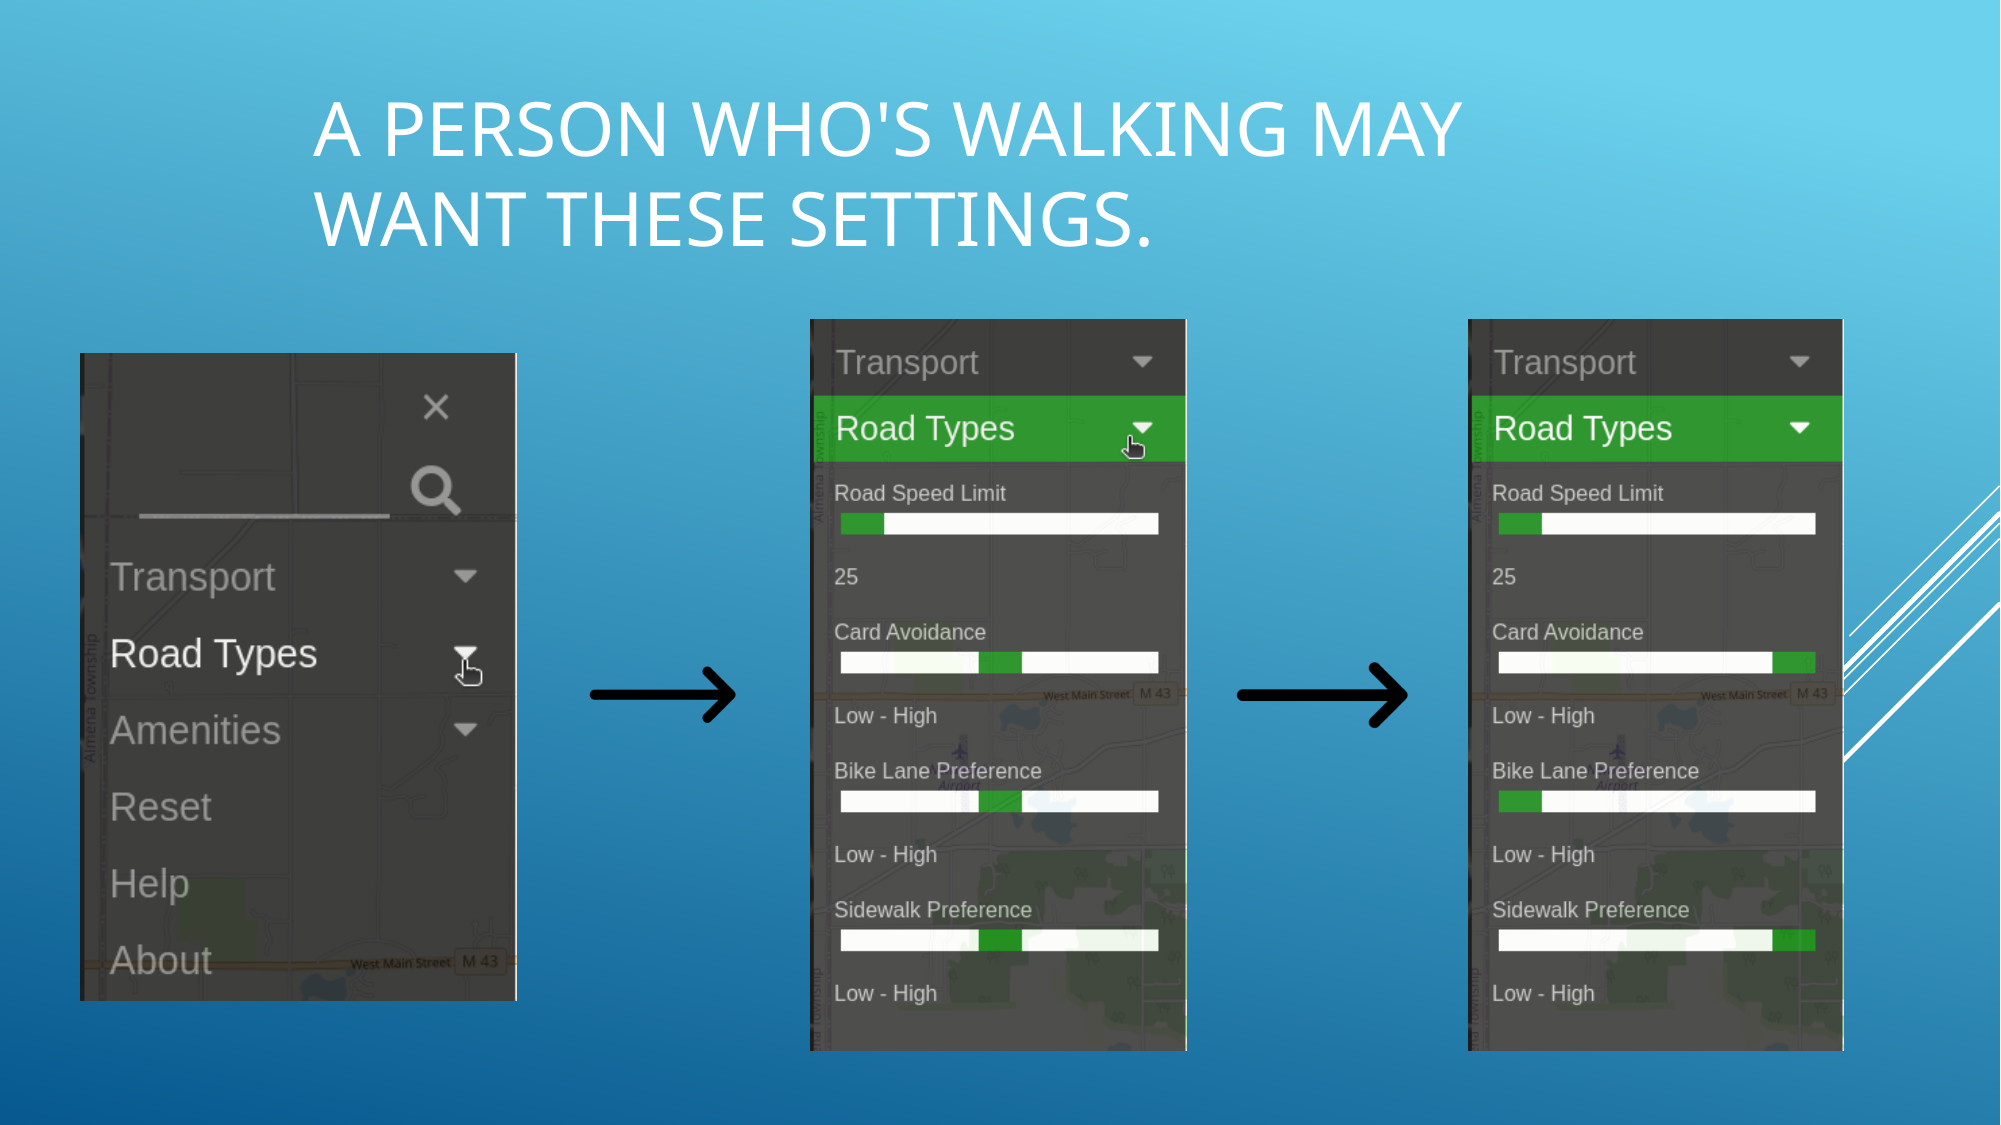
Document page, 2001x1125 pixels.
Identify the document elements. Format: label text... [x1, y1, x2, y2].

title A person who's walking may want these settings. [298, 47, 1699, 295]
picture [1229, 602, 1415, 788]
picture [1467, 319, 1844, 1052]
picture [810, 319, 1187, 1052]
picture [582, 615, 742, 774]
picture [80, 353, 517, 1002]
